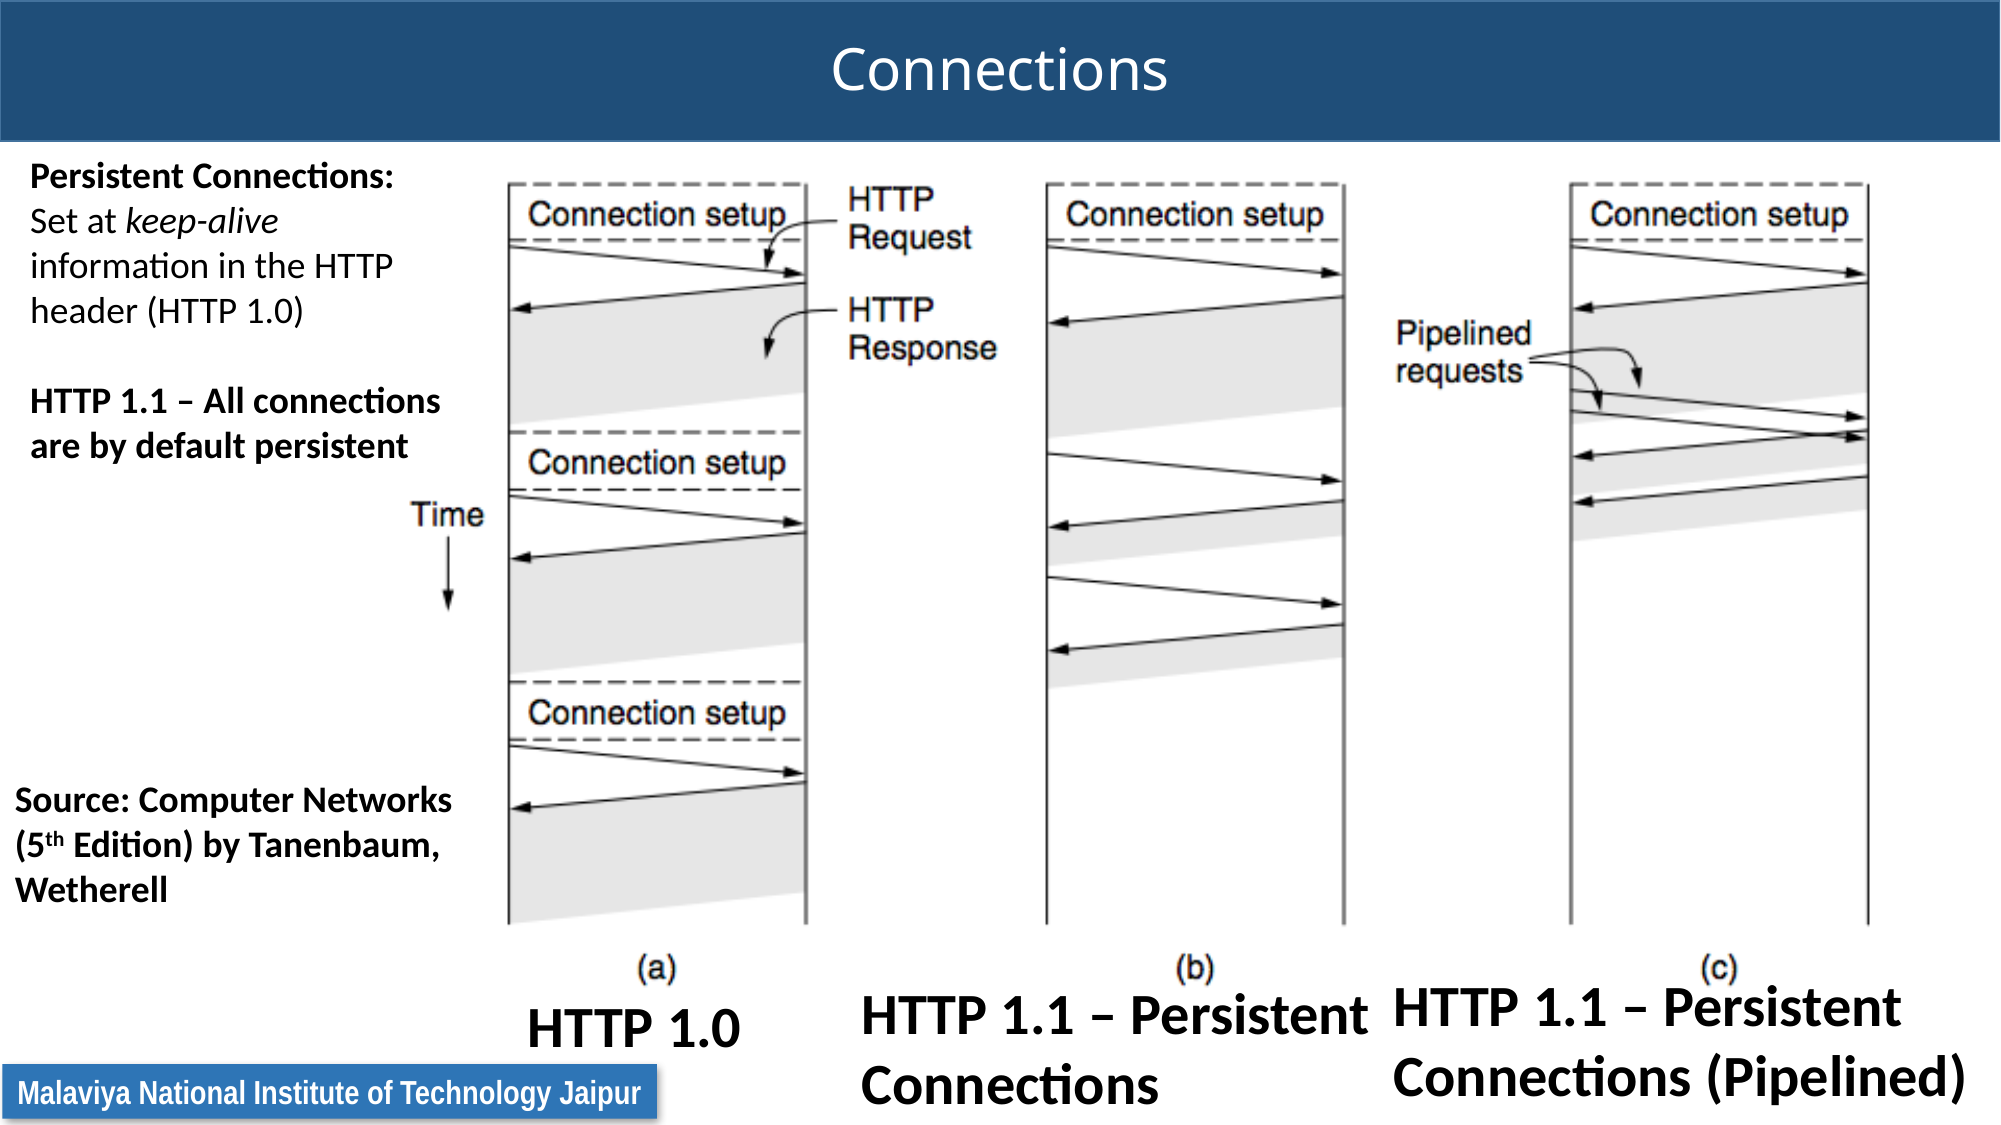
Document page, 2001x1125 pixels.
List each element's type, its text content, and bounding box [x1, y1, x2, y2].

text_box HTTP 1.1 – Persistent Connections [846, 1019, 1451, 1124]
text_box Persistent Connections: Set at keep-alive information in the HTTP header (HTTP 1.0) HTTP 1.1 – All connections are by default persistent [15, 143, 402, 473]
text_box Source: Computer Networks (5th Edition) by Tanenbaum, Wetherell [0, 767, 402, 918]
text_box HTTP 1.1 – Persistent Connections (Pipelined) [1379, 960, 2000, 1116]
text_box HTTP 1.0 [513, 1019, 792, 1067]
title Connections [0, 1, 2000, 141]
picture [402, 143, 1945, 1019]
